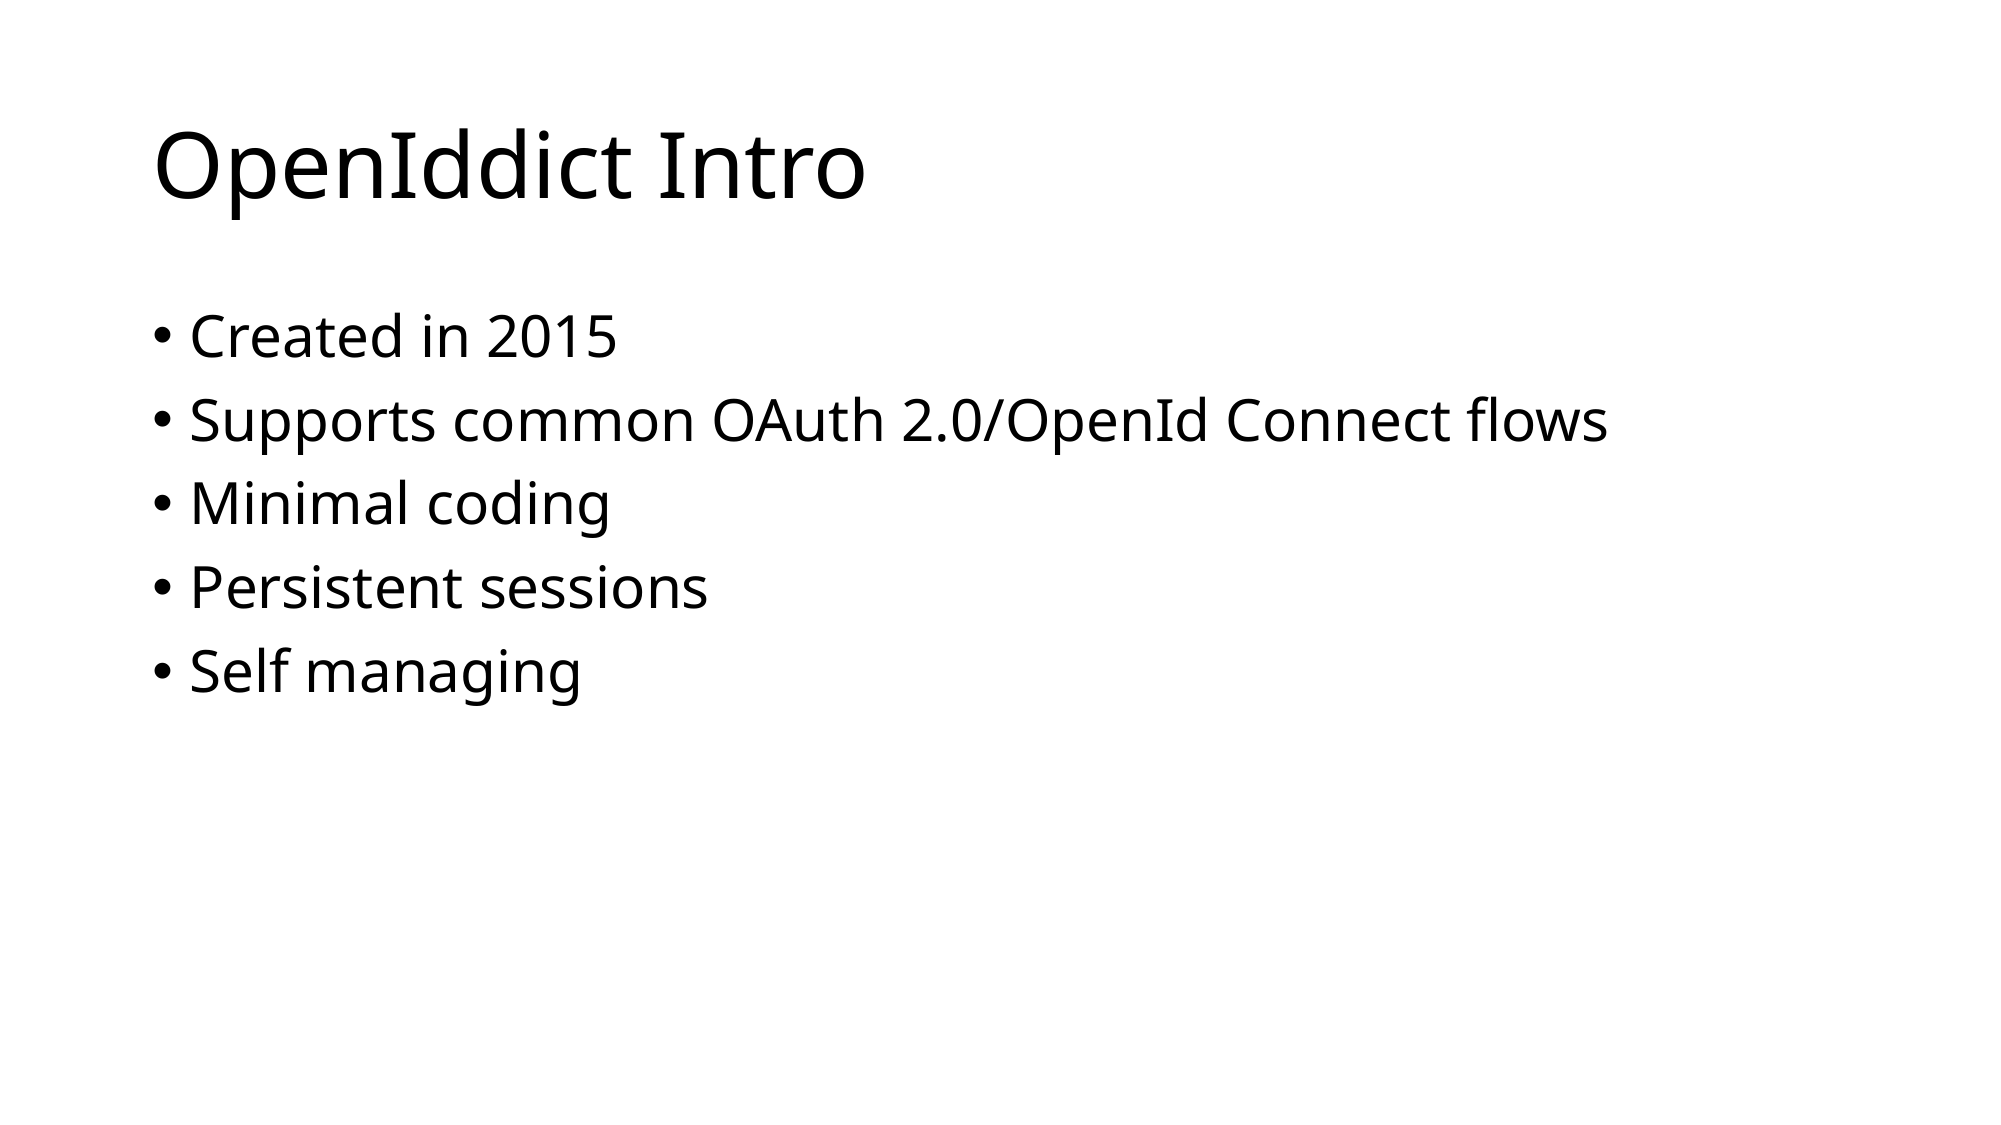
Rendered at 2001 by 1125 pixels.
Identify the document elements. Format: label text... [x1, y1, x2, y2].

list Created in 2015 Supports common OAuth 2.0/OpenId Connect flows Minimal coding Persistent sessions Self managing [137, 299, 1863, 1014]
title OpenIddict Intro [137, 59, 1863, 278]
